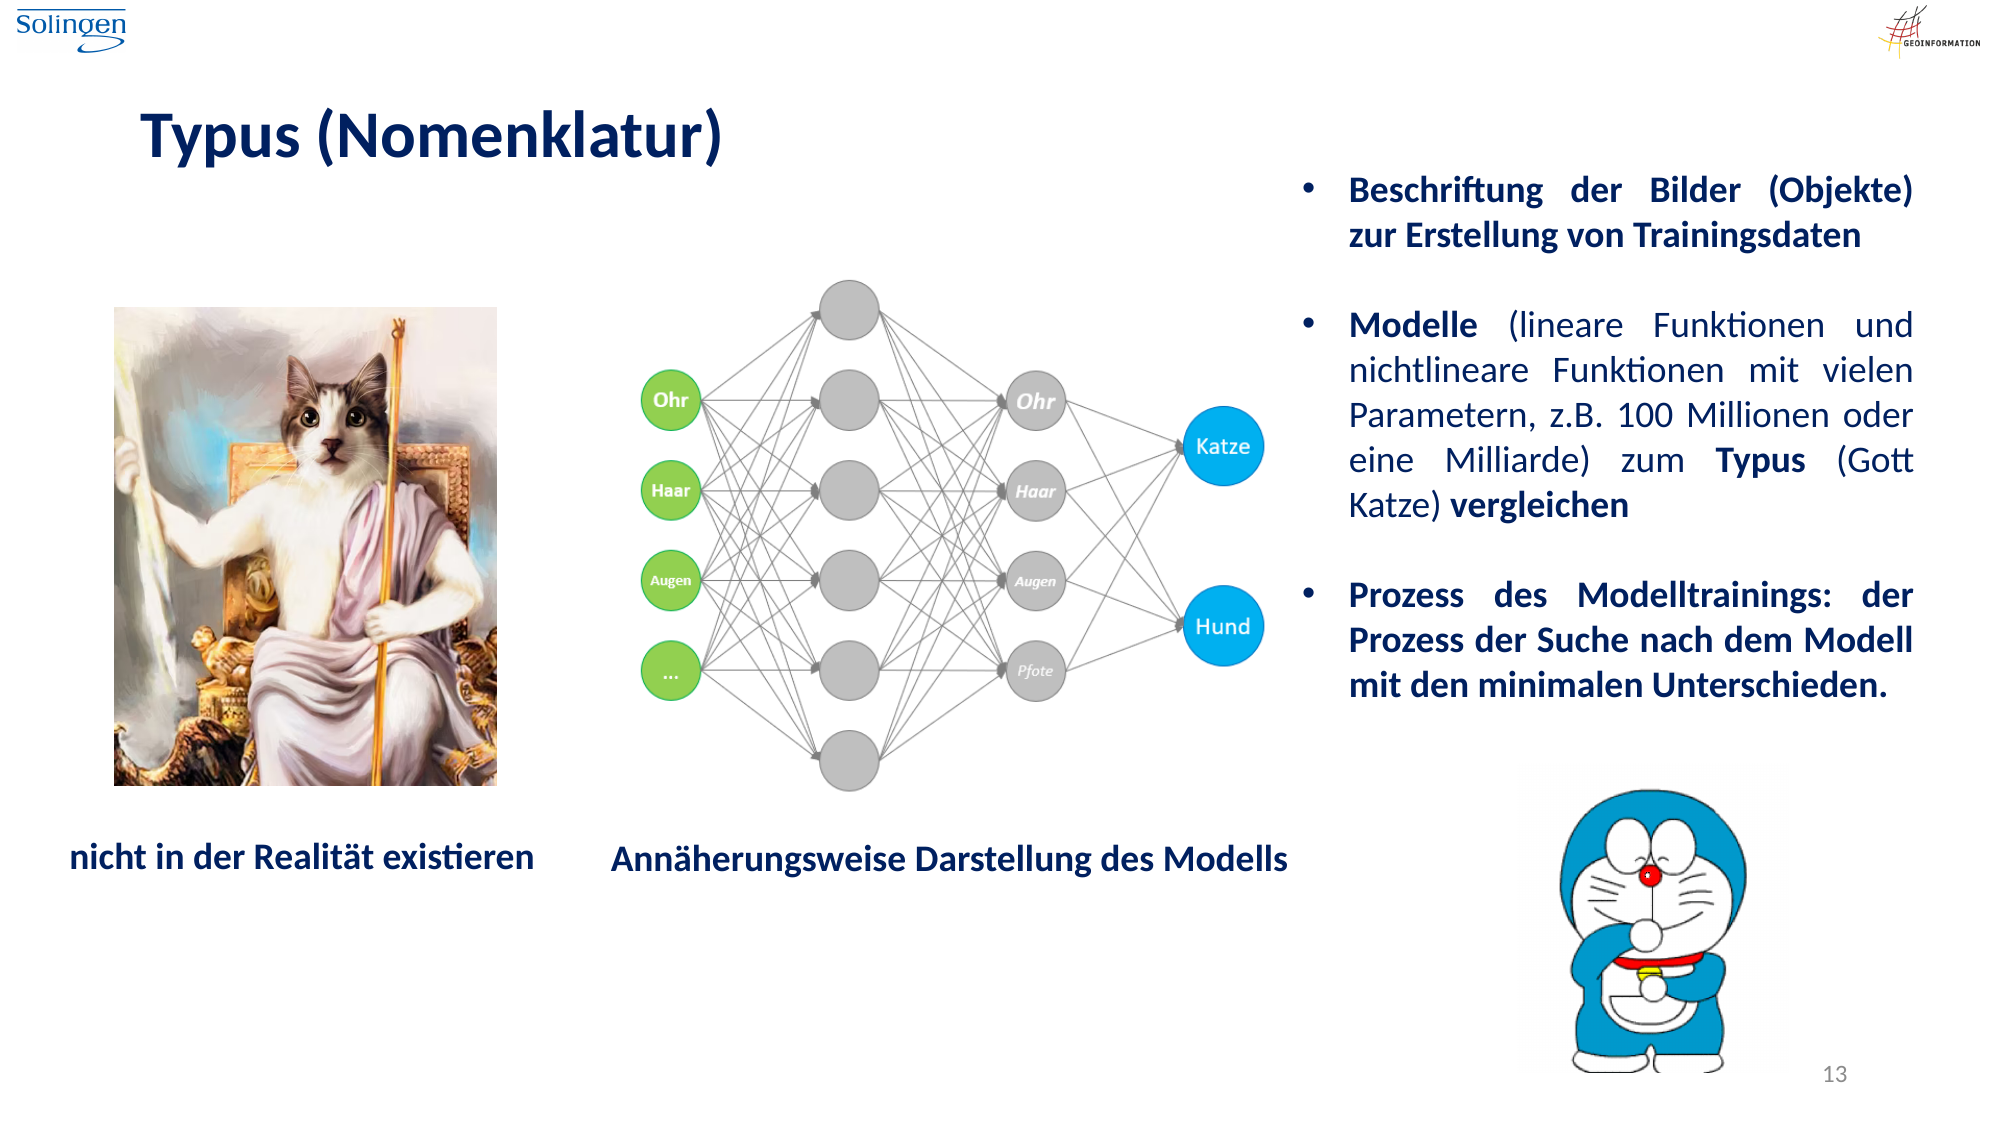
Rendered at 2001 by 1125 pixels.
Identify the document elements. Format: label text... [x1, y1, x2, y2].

text_box Typus (Nomenklatur) [125, 83, 745, 178]
text_box Beschriftung der Bilder (Objekte) zur Erstellung von Trainingsdaten Modelle (lineare Funktionen und nichtlineare Funktionen mit vielen Parametern, z.B. 100 Millionen oder eine Milliarde) zum Typus (Gott Katze) vergleichen Prozess des Modelltrainings: der Prozess der Suche nach dem Modell mit den minimalen Unterschieden. [1287, 157, 1930, 712]
text_box Annäherungsweise Darstellung des Modells [596, 826, 1334, 886]
picture [1517, 763, 1789, 1073]
picture [17, 9, 126, 53]
picture [114, 307, 497, 786]
slide_number 13 [1773, 1042, 1863, 1103]
picture [1878, 5, 1980, 59]
text_box nicht in der Realität existieren [54, 824, 602, 885]
picture [620, 257, 1280, 803]
